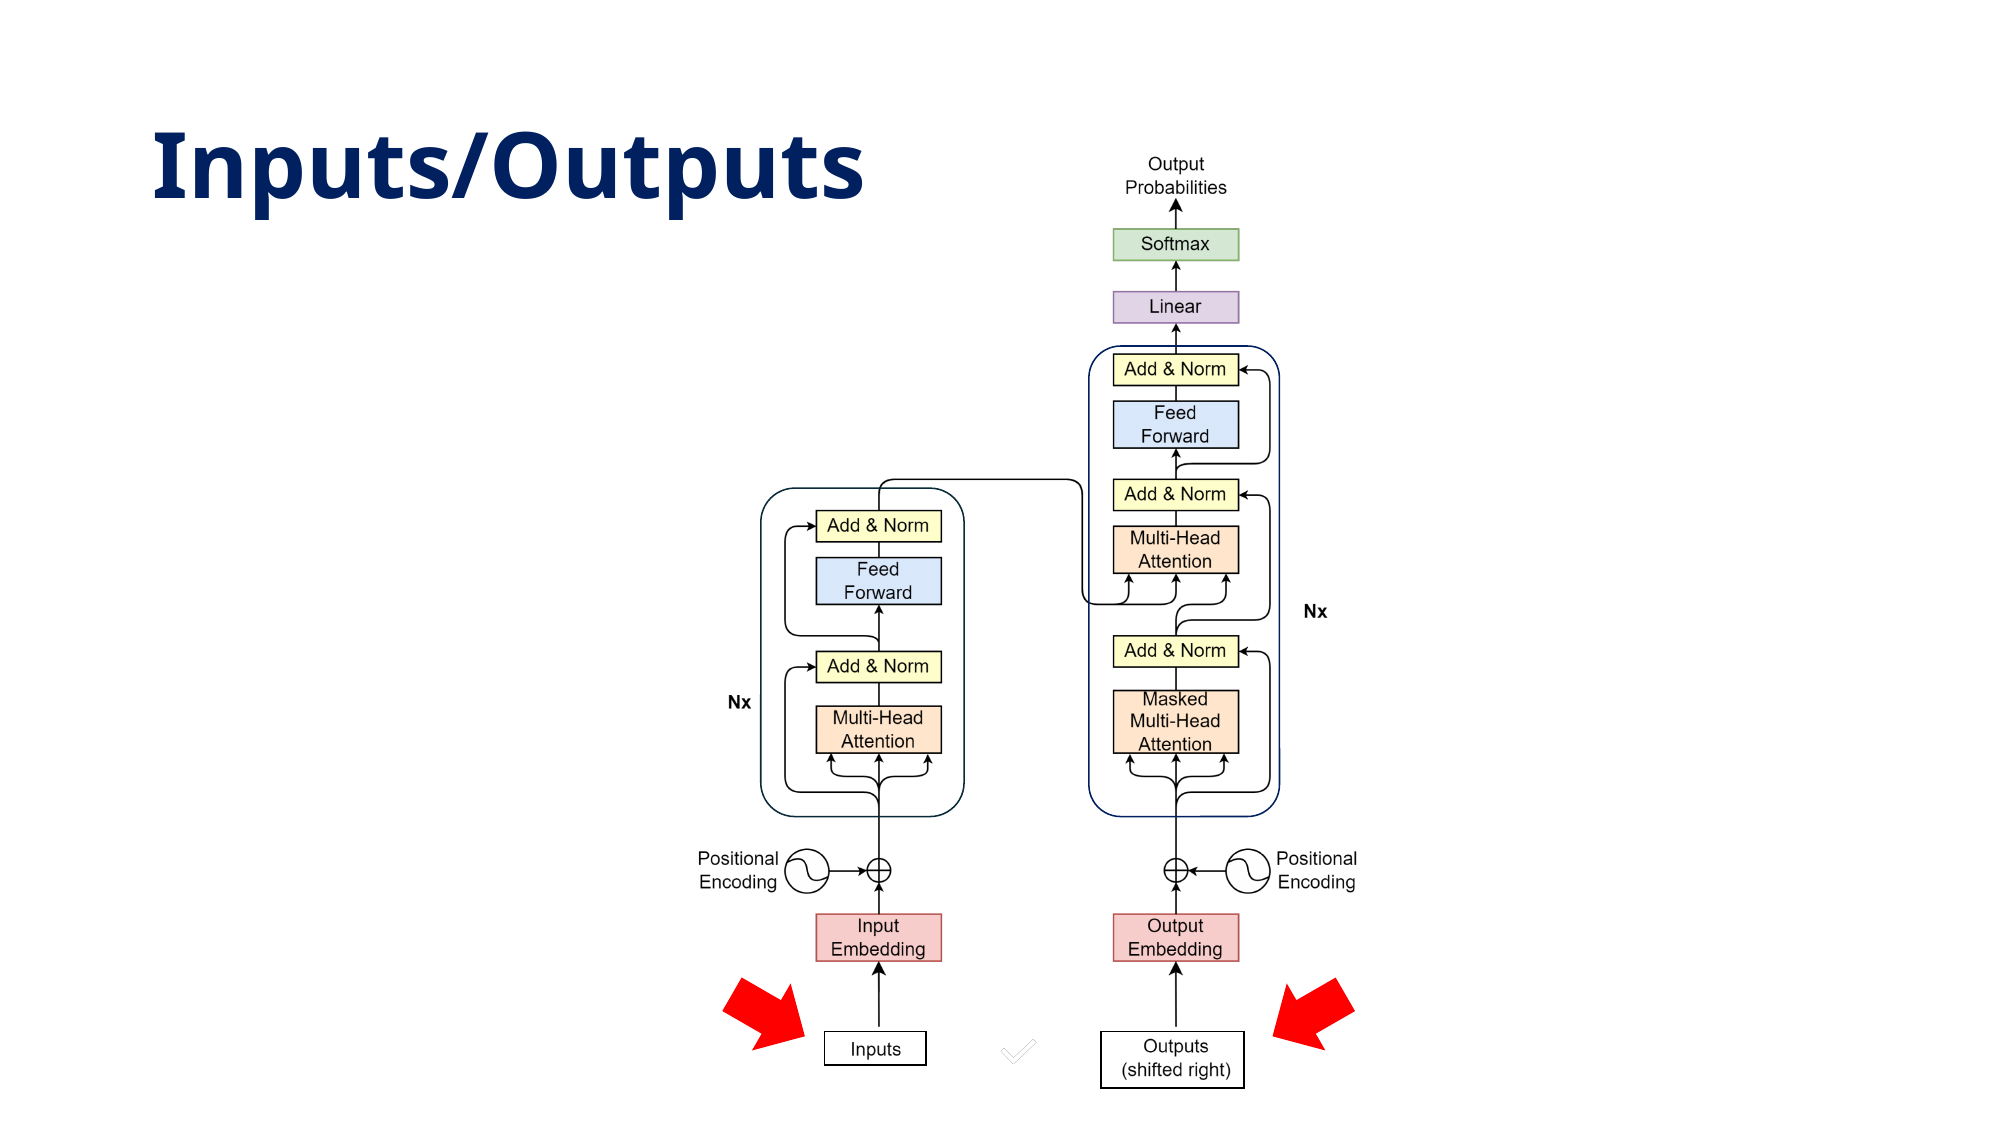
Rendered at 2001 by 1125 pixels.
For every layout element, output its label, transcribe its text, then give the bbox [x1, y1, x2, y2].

title Inputs/Outputs [137, 59, 1863, 278]
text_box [658, 127, 1394, 1104]
